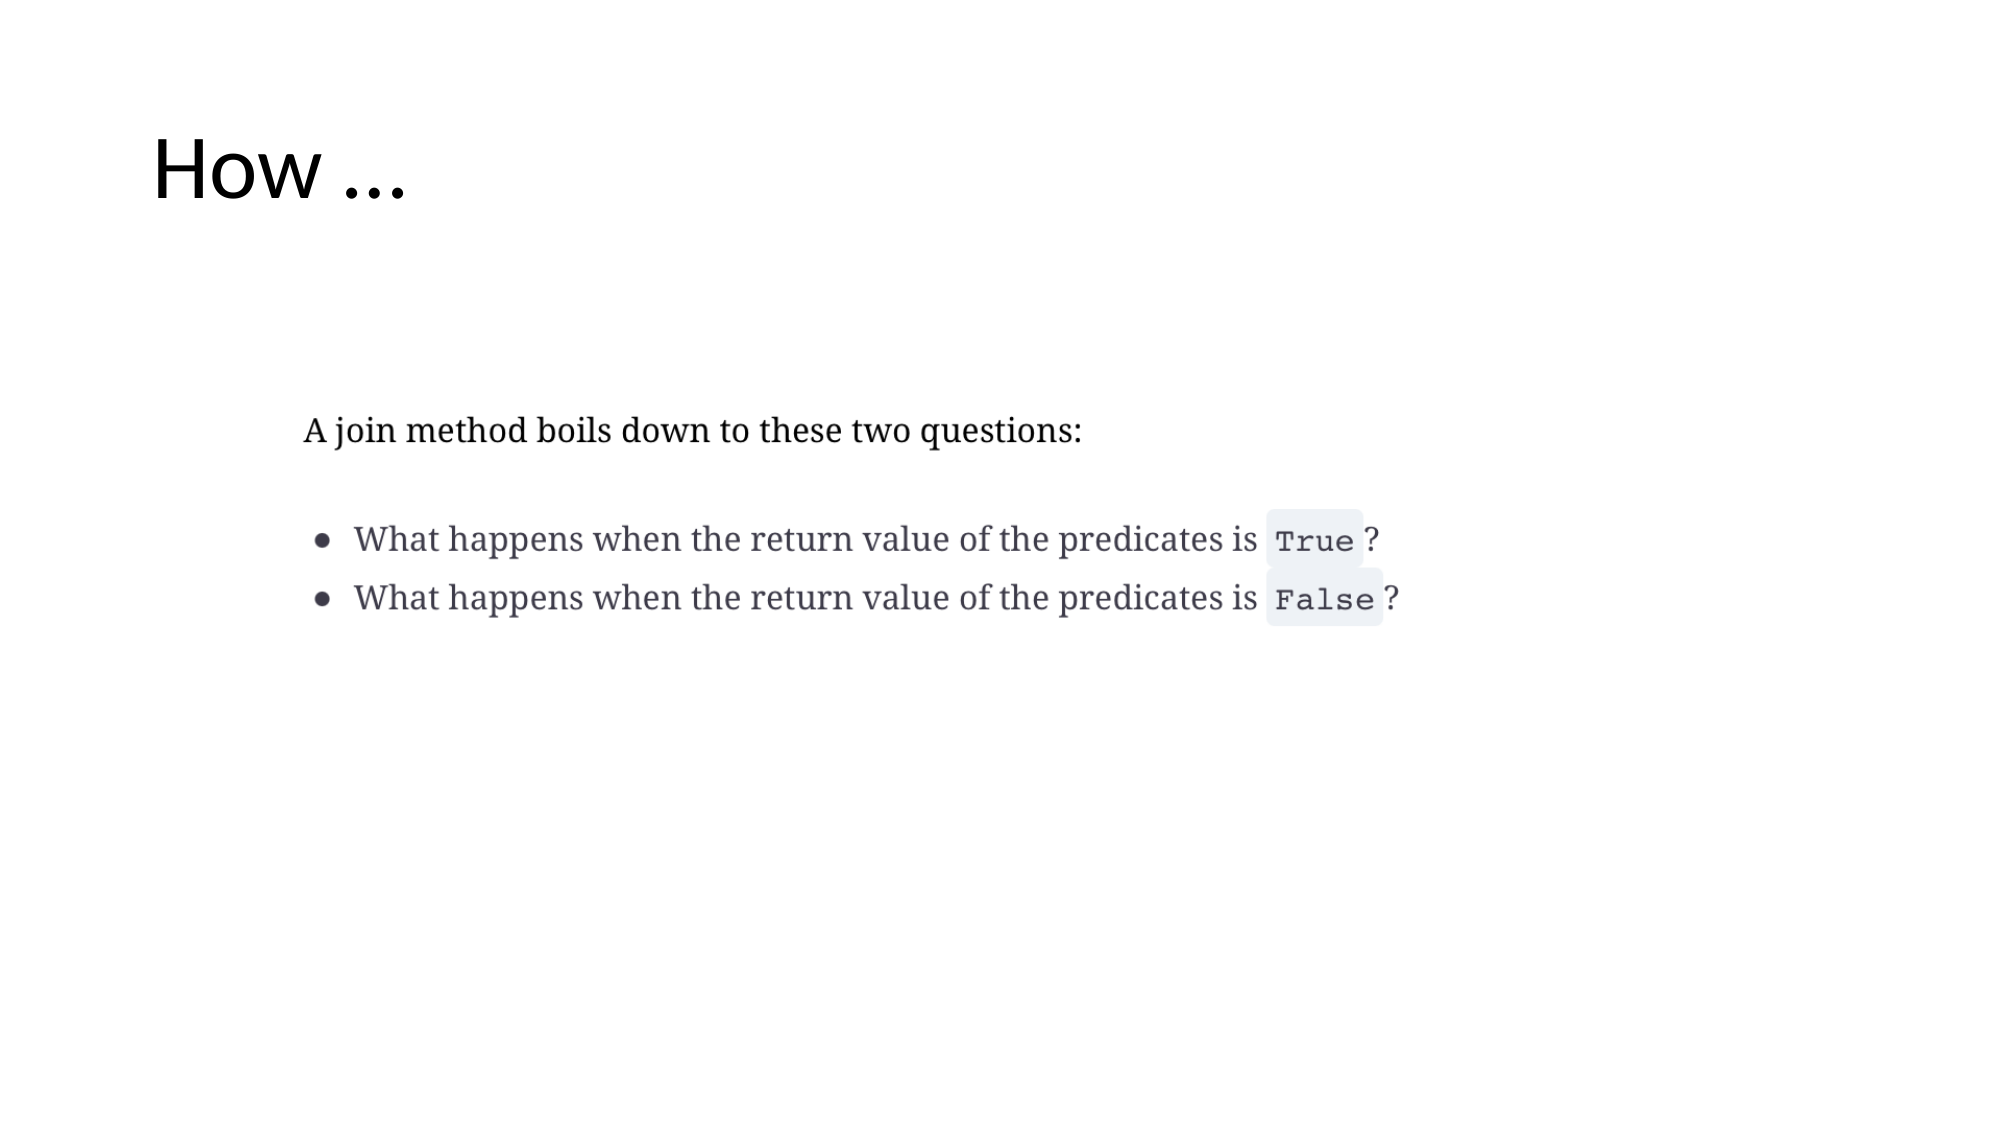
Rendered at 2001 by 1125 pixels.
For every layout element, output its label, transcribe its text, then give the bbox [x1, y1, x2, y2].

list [281, 369, 1572, 671]
title How … [137, 59, 1863, 278]
